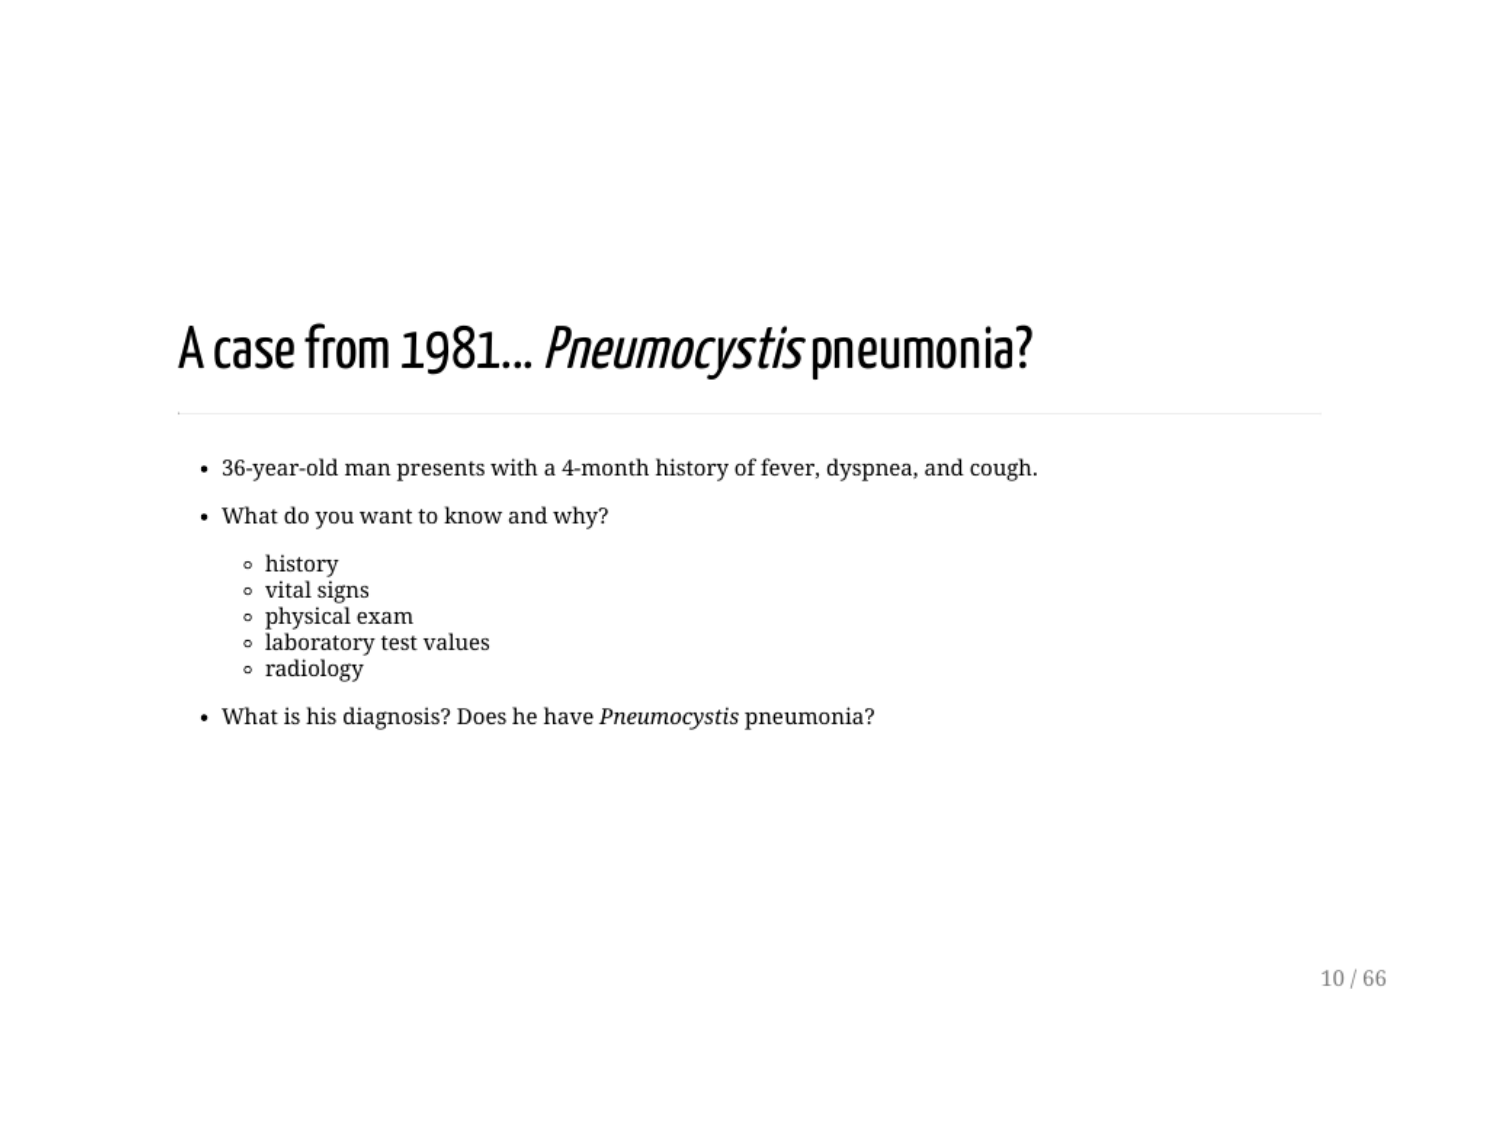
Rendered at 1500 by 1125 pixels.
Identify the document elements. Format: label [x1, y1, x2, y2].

picture [91, 262, 1409, 1005]
